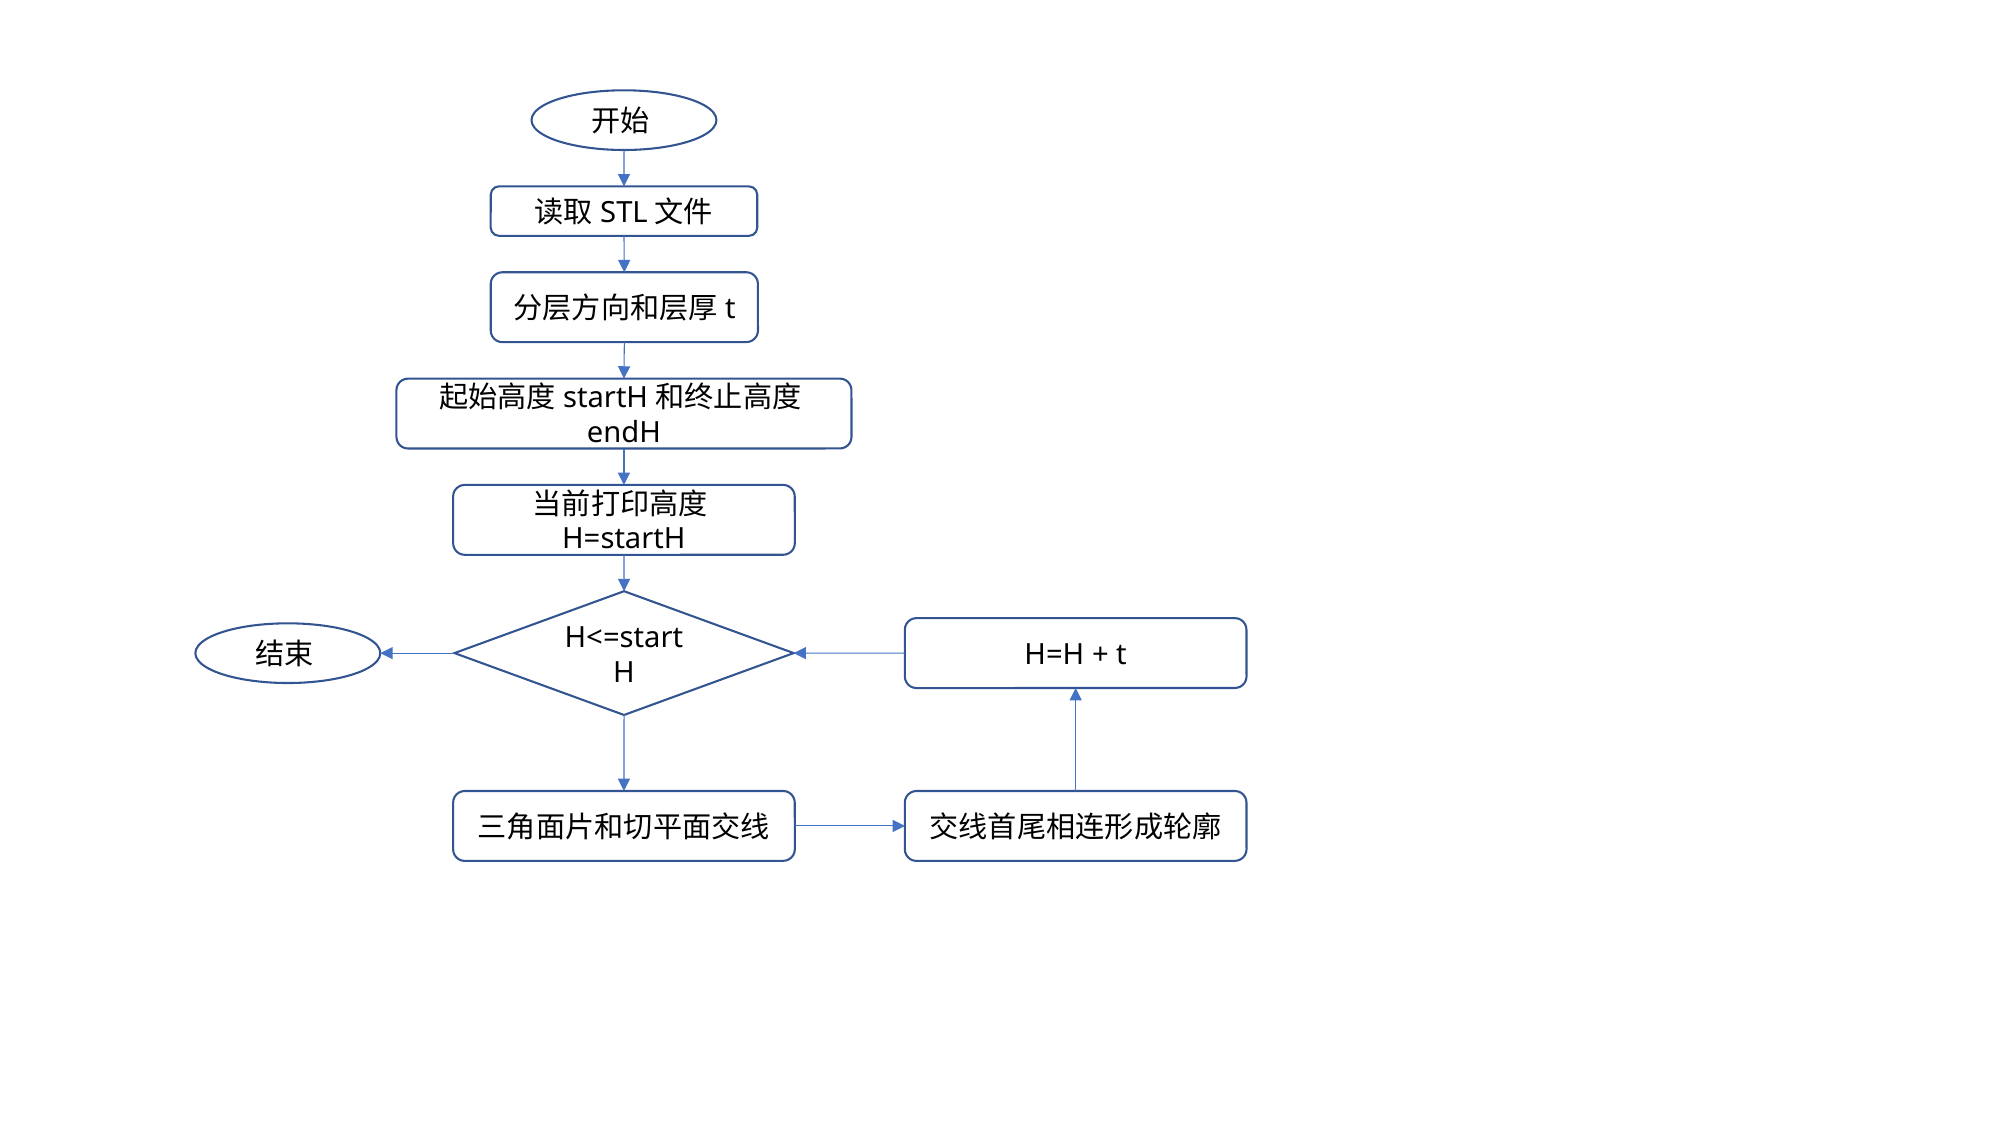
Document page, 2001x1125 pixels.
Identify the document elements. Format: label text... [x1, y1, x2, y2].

text_box H<=startH [451, 590, 795, 716]
text_box 交线首尾相连形成轮廓 [903, 789, 1248, 862]
text_box 当前打印高度H=startH [452, 483, 796, 556]
text_box 读取STL文件 [489, 185, 759, 237]
text_box 三角面片和切平面交线 [452, 789, 796, 862]
text_box 分层方向和层厚t [489, 271, 760, 344]
text_box H=H + t [903, 617, 1248, 690]
text_box 起始高度startH和终止高度endH [395, 377, 853, 450]
text_box 开始 [530, 89, 718, 152]
text_box 结束 [194, 622, 382, 685]
